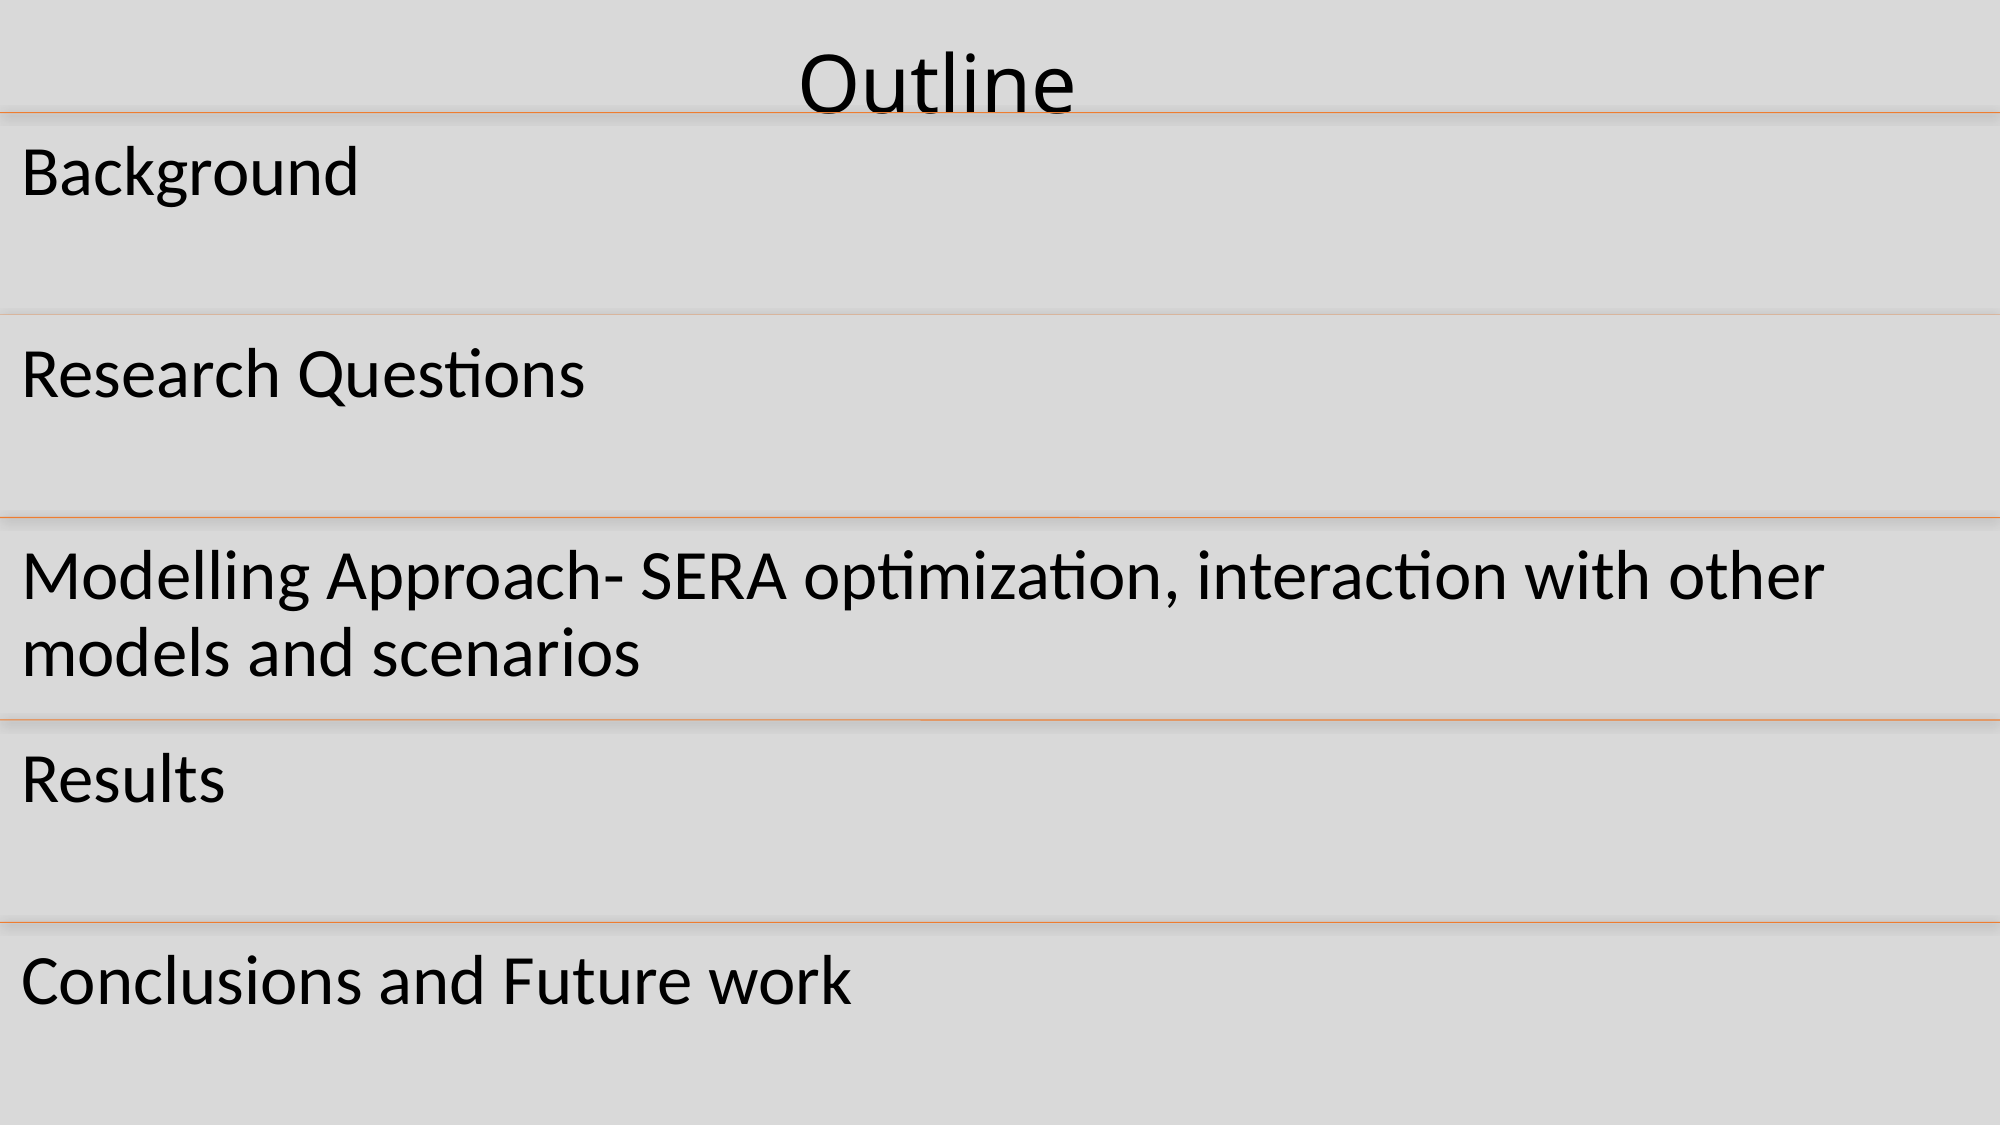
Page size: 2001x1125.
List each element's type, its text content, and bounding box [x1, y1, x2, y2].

text_box [0, 0, 2000, 111]
title Outline [129, 35, 1746, 107]
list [0, 112, 2000, 1125]
